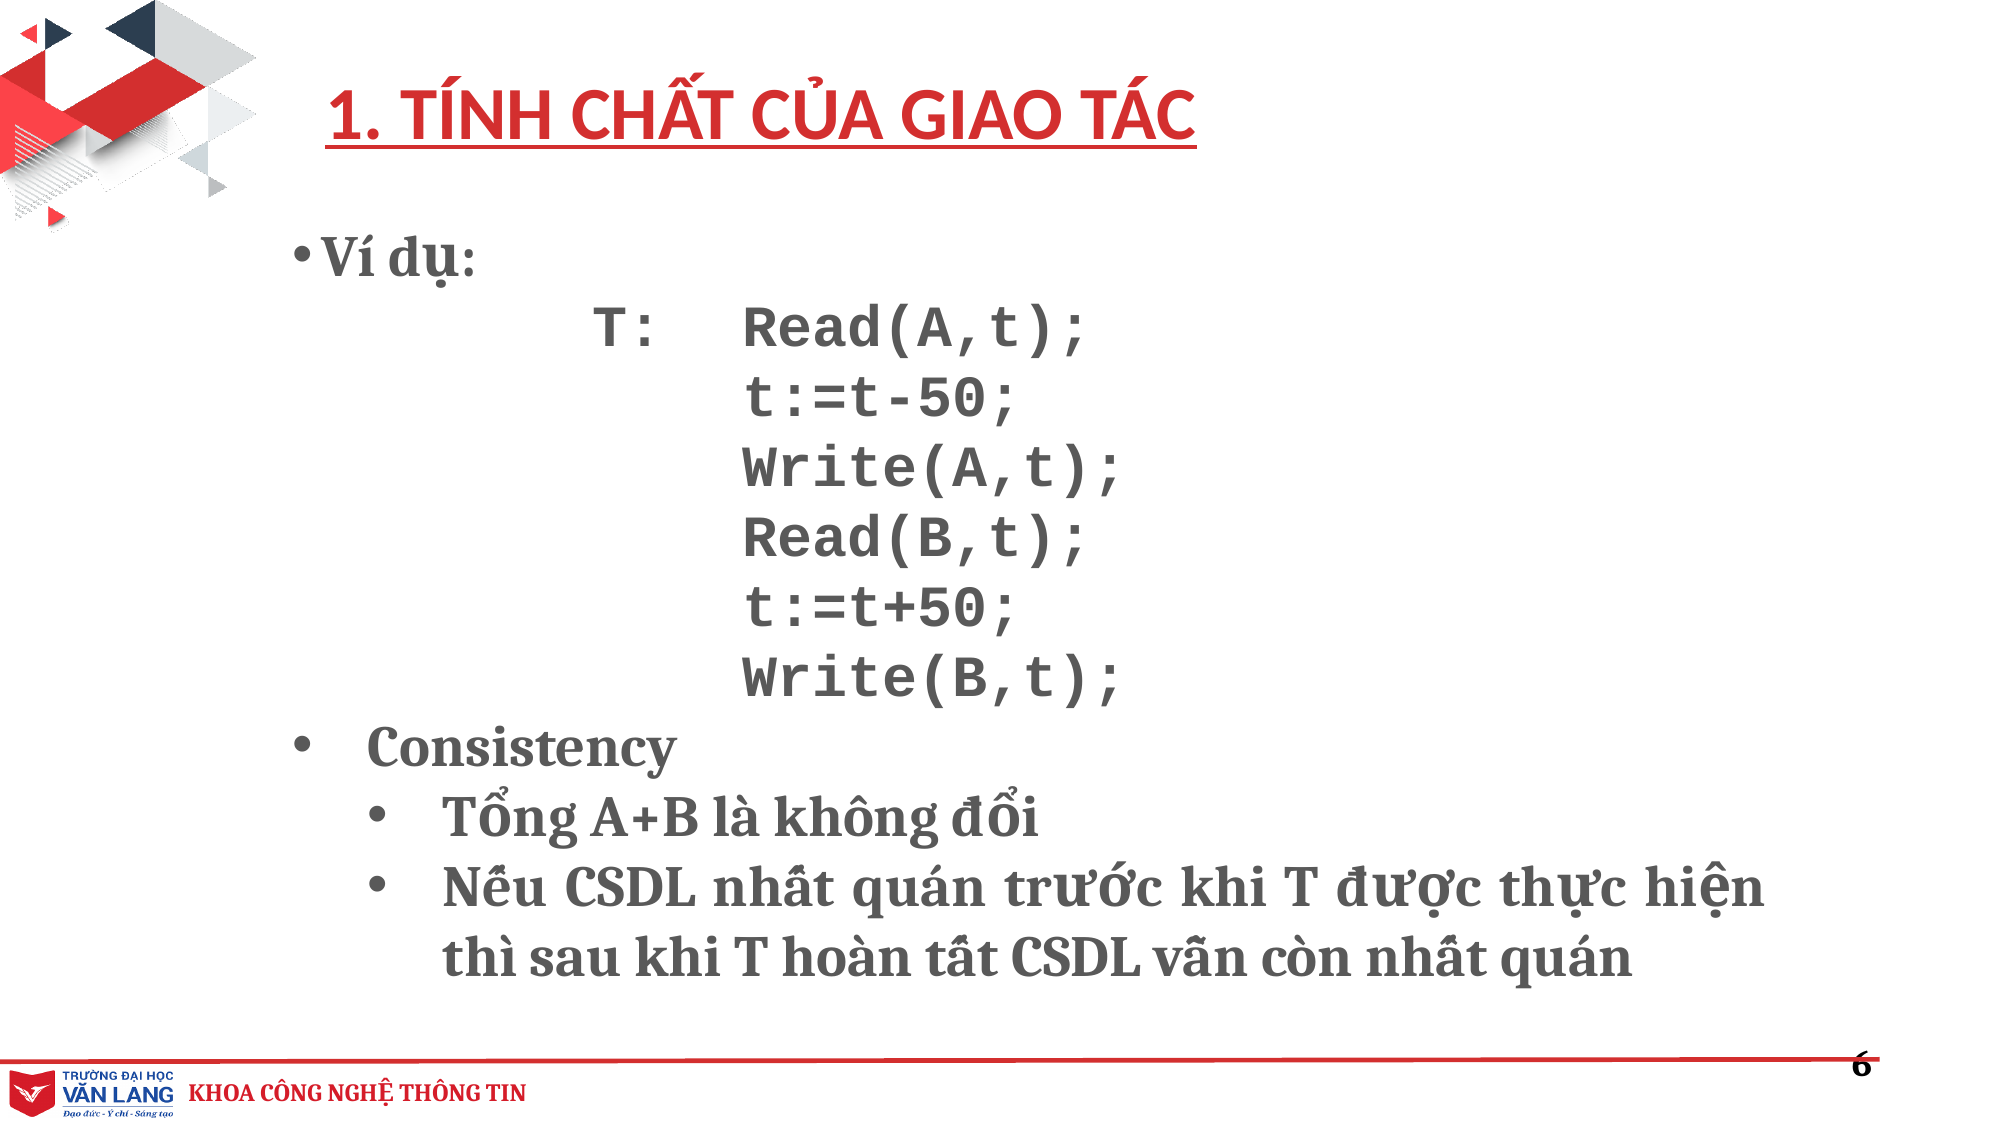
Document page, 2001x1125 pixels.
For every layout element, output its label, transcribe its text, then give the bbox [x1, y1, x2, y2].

picture [0, 0, 256, 233]
text_box Ví dụ: T: Read(A,t); t:=t-50; Write(A,t); Read(B,t); t:=t+50; Write(B,t); Consistency Tổng A+B là không đổi Nếu CSDL nhất quán trước khi T được thực hiện thì sau khi T hoàn tất CSDL vẫn còn nhất quán [278, 196, 1782, 1125]
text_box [305, 57, 1217, 176]
picture [8, 1069, 173, 1118]
